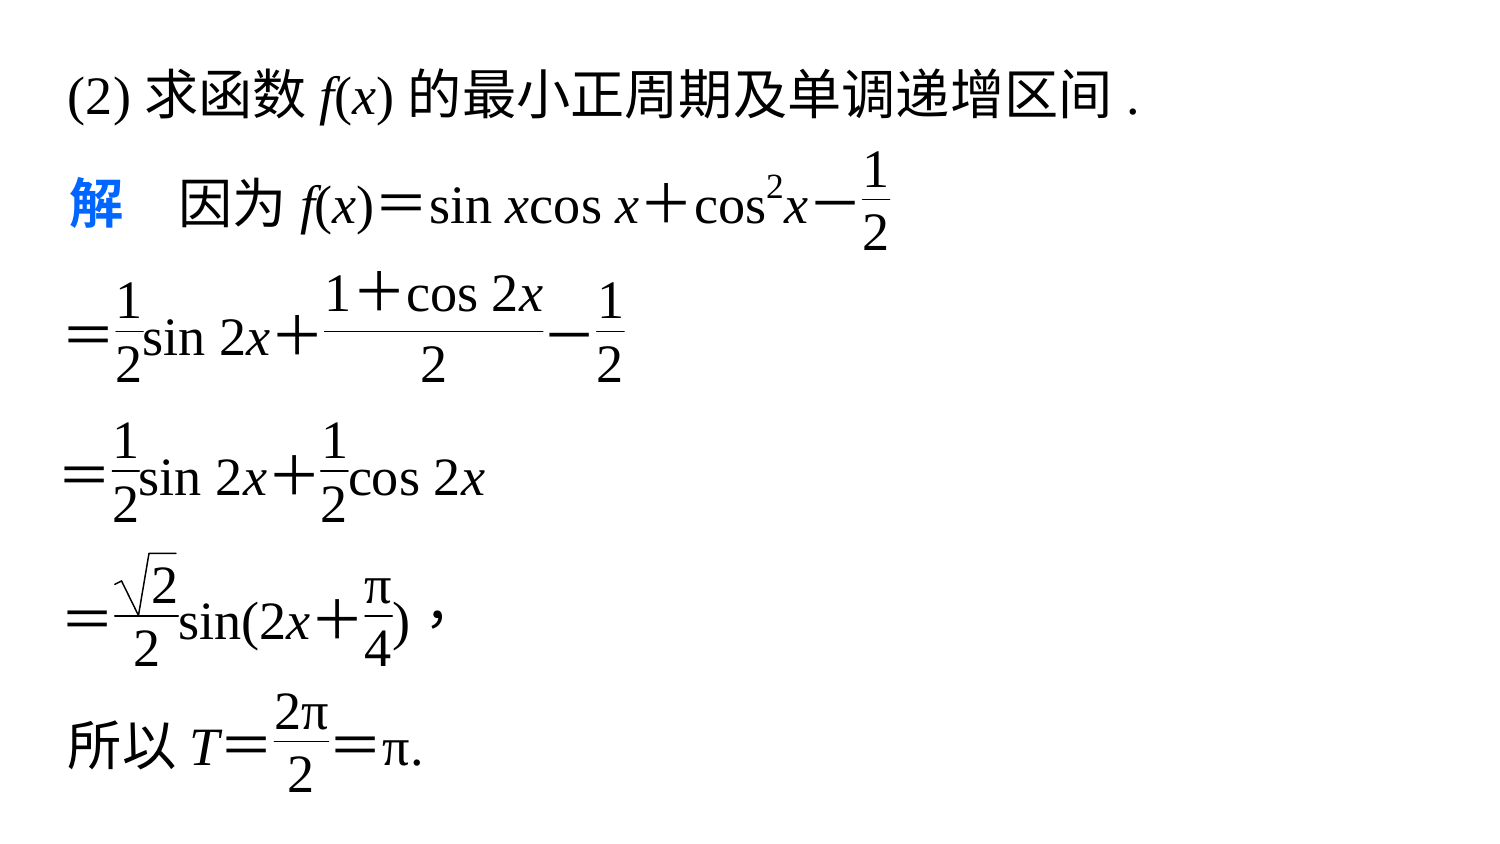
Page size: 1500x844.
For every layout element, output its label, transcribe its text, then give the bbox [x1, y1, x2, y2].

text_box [69, 138, 1136, 327]
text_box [61, 256, 1128, 413]
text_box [60, 550, 1127, 739]
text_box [57, 409, 1125, 551]
text_box (2)求函数f(x)的最小正周期及单调递增区间. [53, 20, 1464, 133]
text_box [67, 680, 1135, 844]
